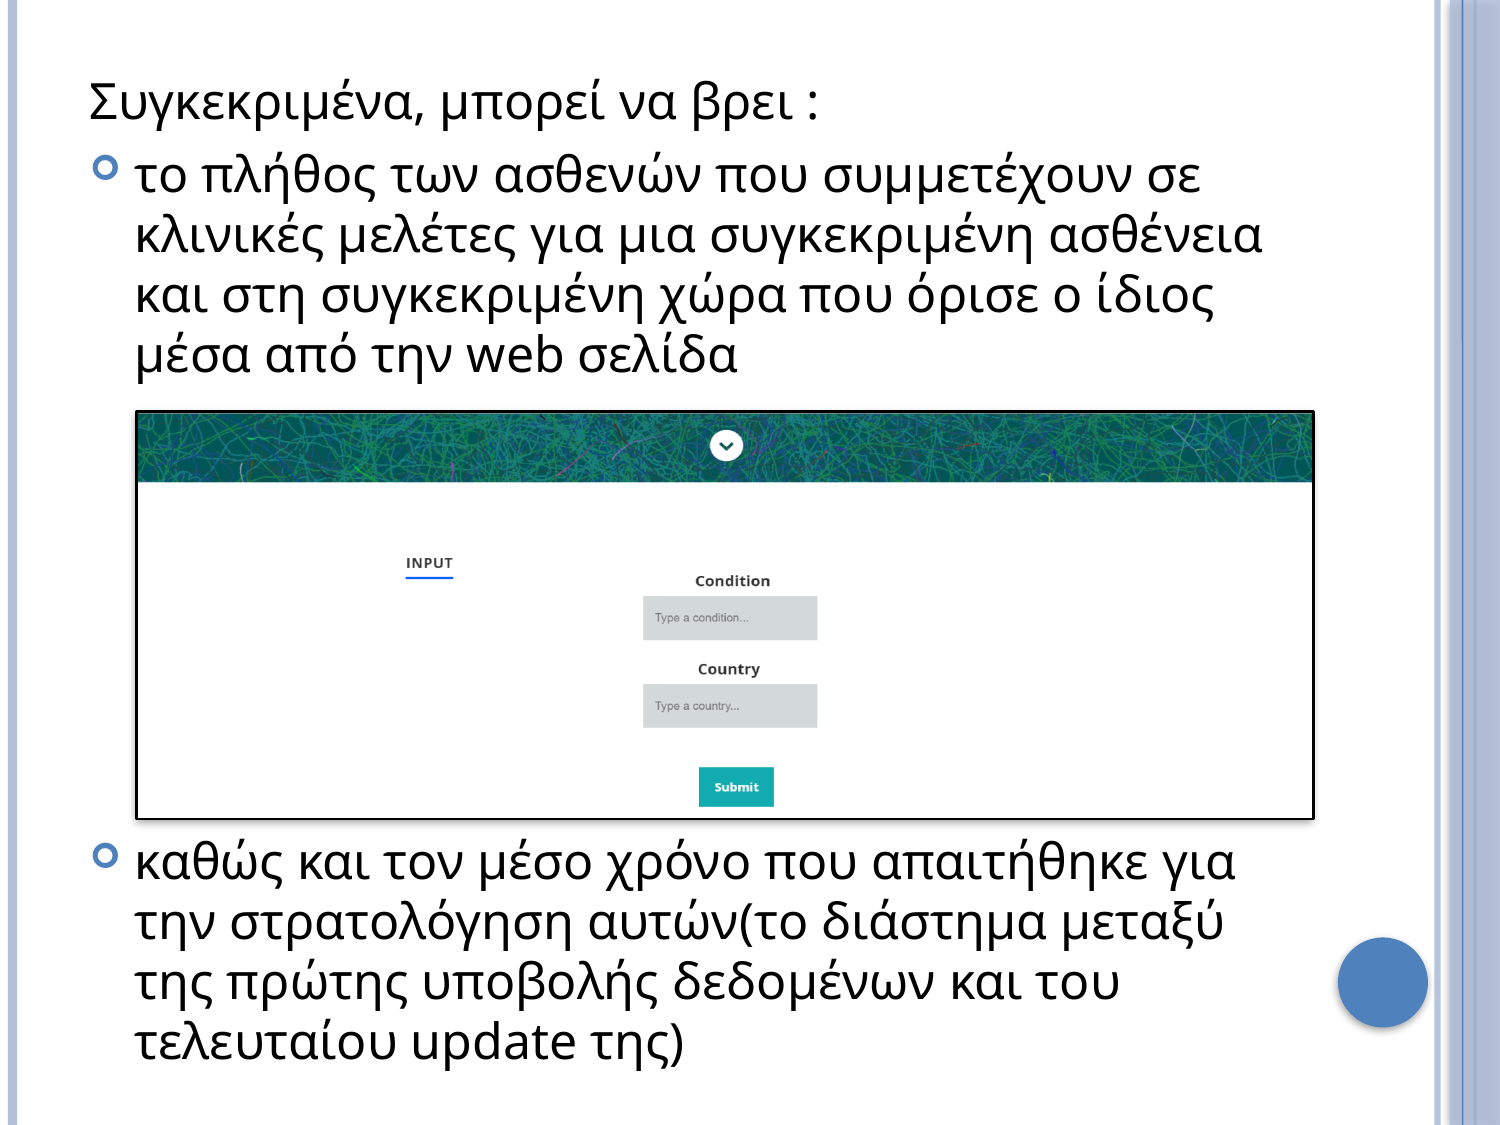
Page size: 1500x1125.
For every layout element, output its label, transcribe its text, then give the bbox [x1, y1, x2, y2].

list Συγκεκριμένα, μπορεί να βρει : το πλήθος των ασθενών που συμμετέχουν σε κλινικές μελέτες για μια συγκεκριμένη ασθένεια και στη συγκεκριμένη χώρα που όρισε ο ίδιος μέσα από την web σελίδα καθώς και τον μέσο χρόνο που απαιτήθηκε για την στρατολόγηση αυτών(το διάστημα μεταξύ της πρώτης υποβολής δεδομένων και του τελευταίου update της) [75, 62, 1325, 1100]
picture [136, 411, 1313, 819]
